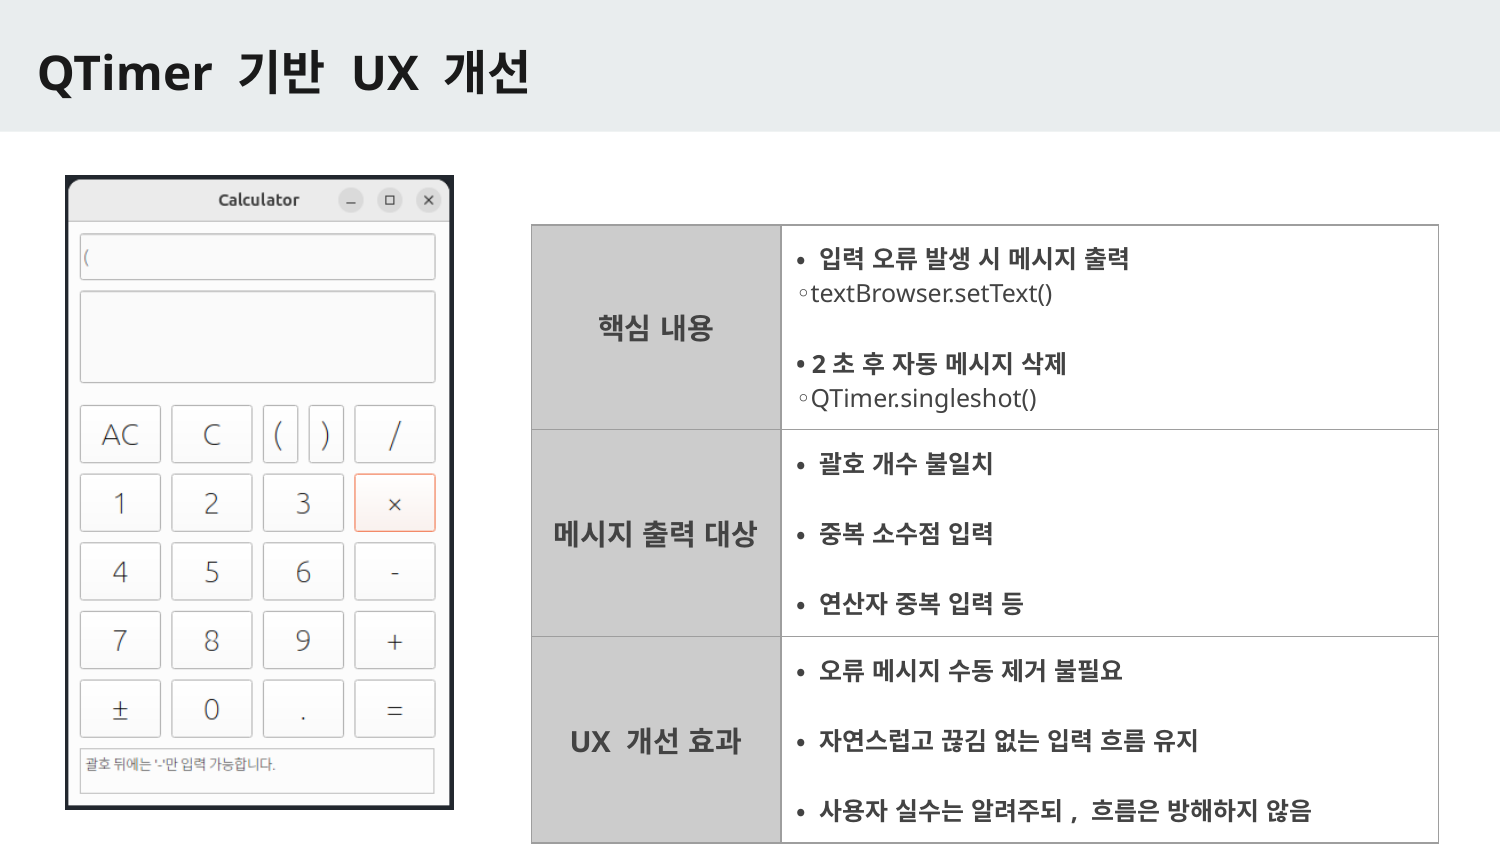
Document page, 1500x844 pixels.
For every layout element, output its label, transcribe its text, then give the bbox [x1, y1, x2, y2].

table_cell UX 개선 효과 [532, 637, 780, 842]
table_cell • 괄호 개수 불일치 • 중복 소수점 입력 • 연산자 중복 입력 등 [782, 430, 1438, 636]
table_header • 입력 오류 발생 시 메시지 출력 ◦textBrowser.setText() • 2초 후 자동 메시지 삭제 ◦QTimer.singleshot() [782, 226, 1438, 429]
title QTimer 기반 UX 개선 [21, 27, 1284, 116]
table_cell • 오류 메시지 수동 제거 불필요 • 자연스럽고 끊김 없는 입력 흐름 유지 • 사용자 실수는 알려주되, 흐름은 방해하지 않음 [782, 637, 1438, 842]
picture [64, 175, 454, 811]
table_header 핵심 내용 [532, 226, 780, 429]
table_cell 메시지 출력 대상 [532, 430, 780, 636]
